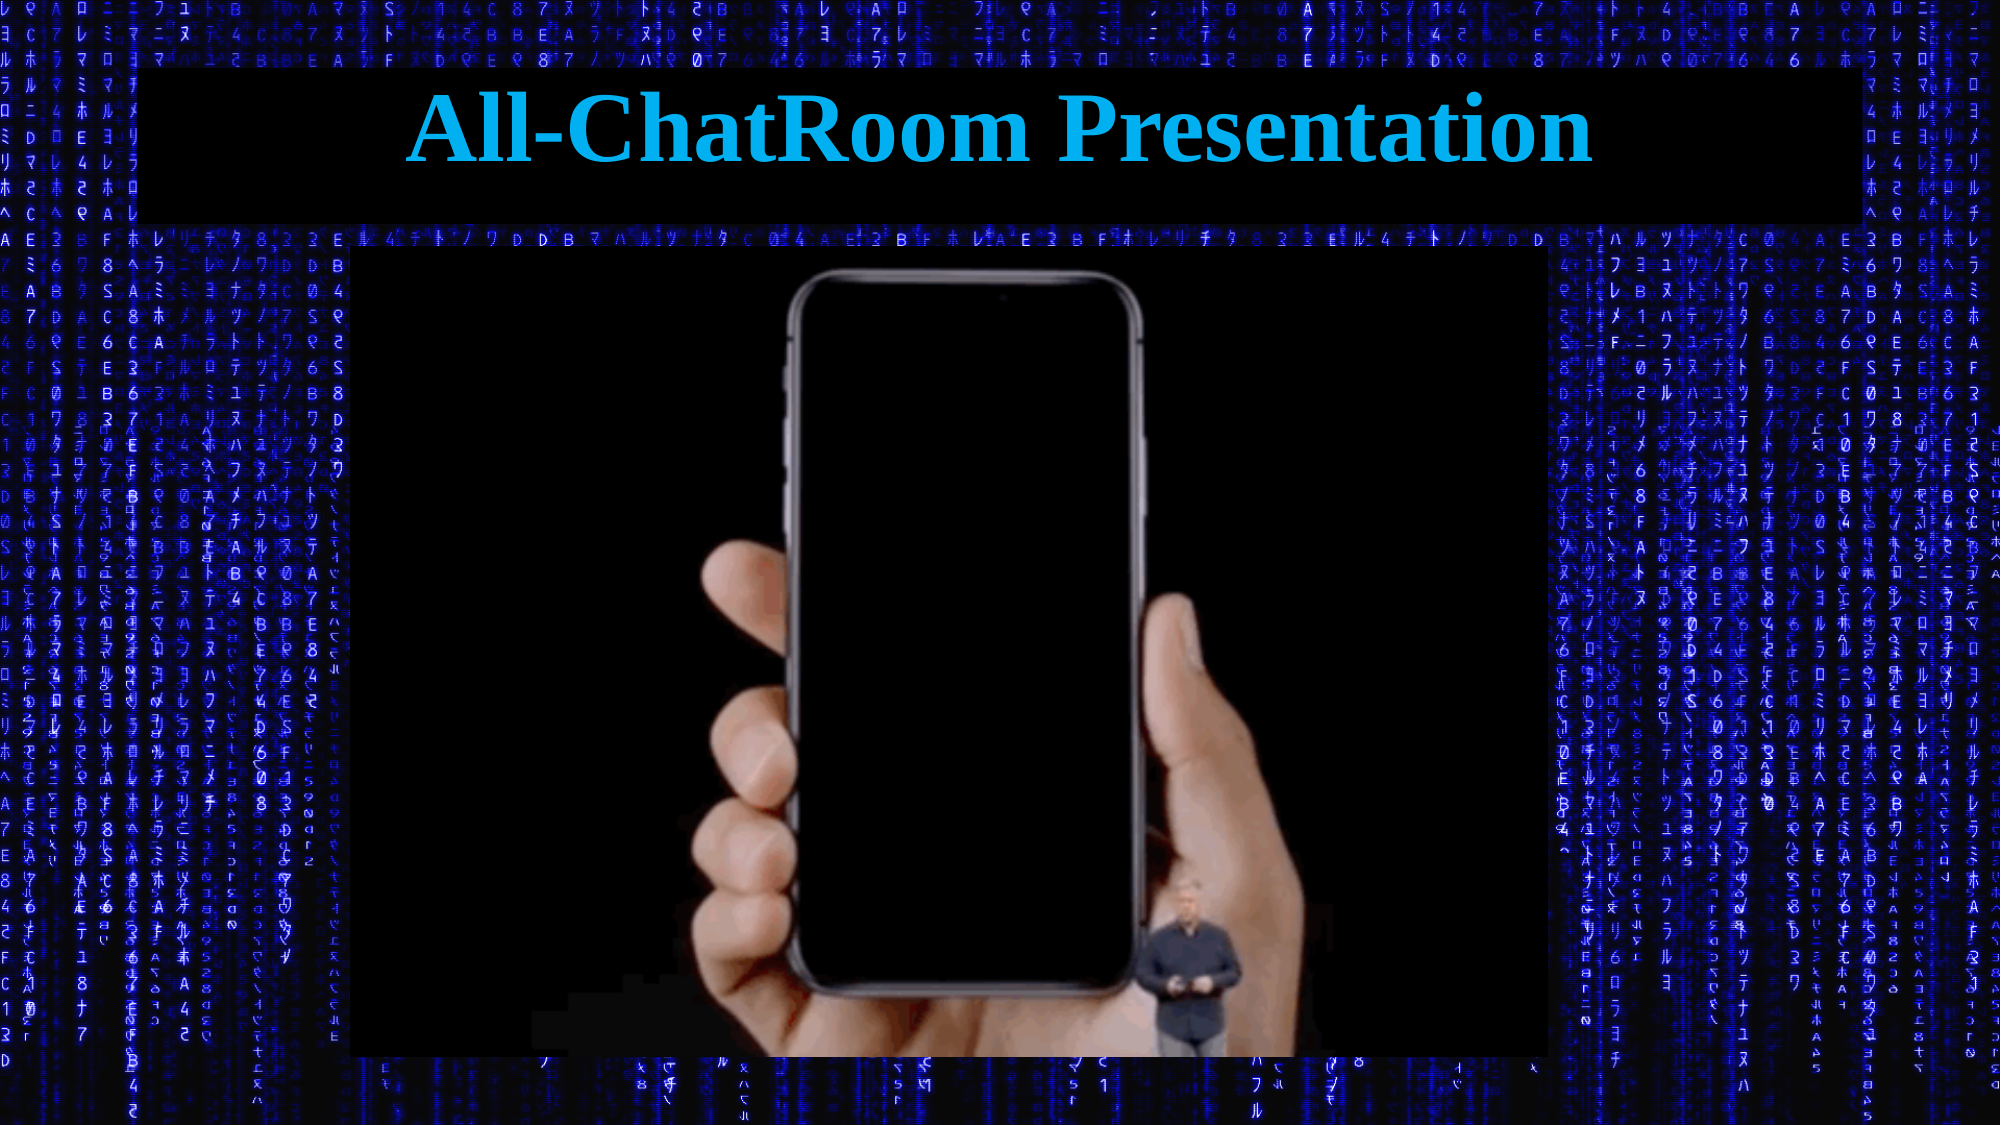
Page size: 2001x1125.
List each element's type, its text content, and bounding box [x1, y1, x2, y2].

text_box All-ChatRoom Presentation [137, 68, 1863, 224]
picture [0, 0, 2000, 1125]
